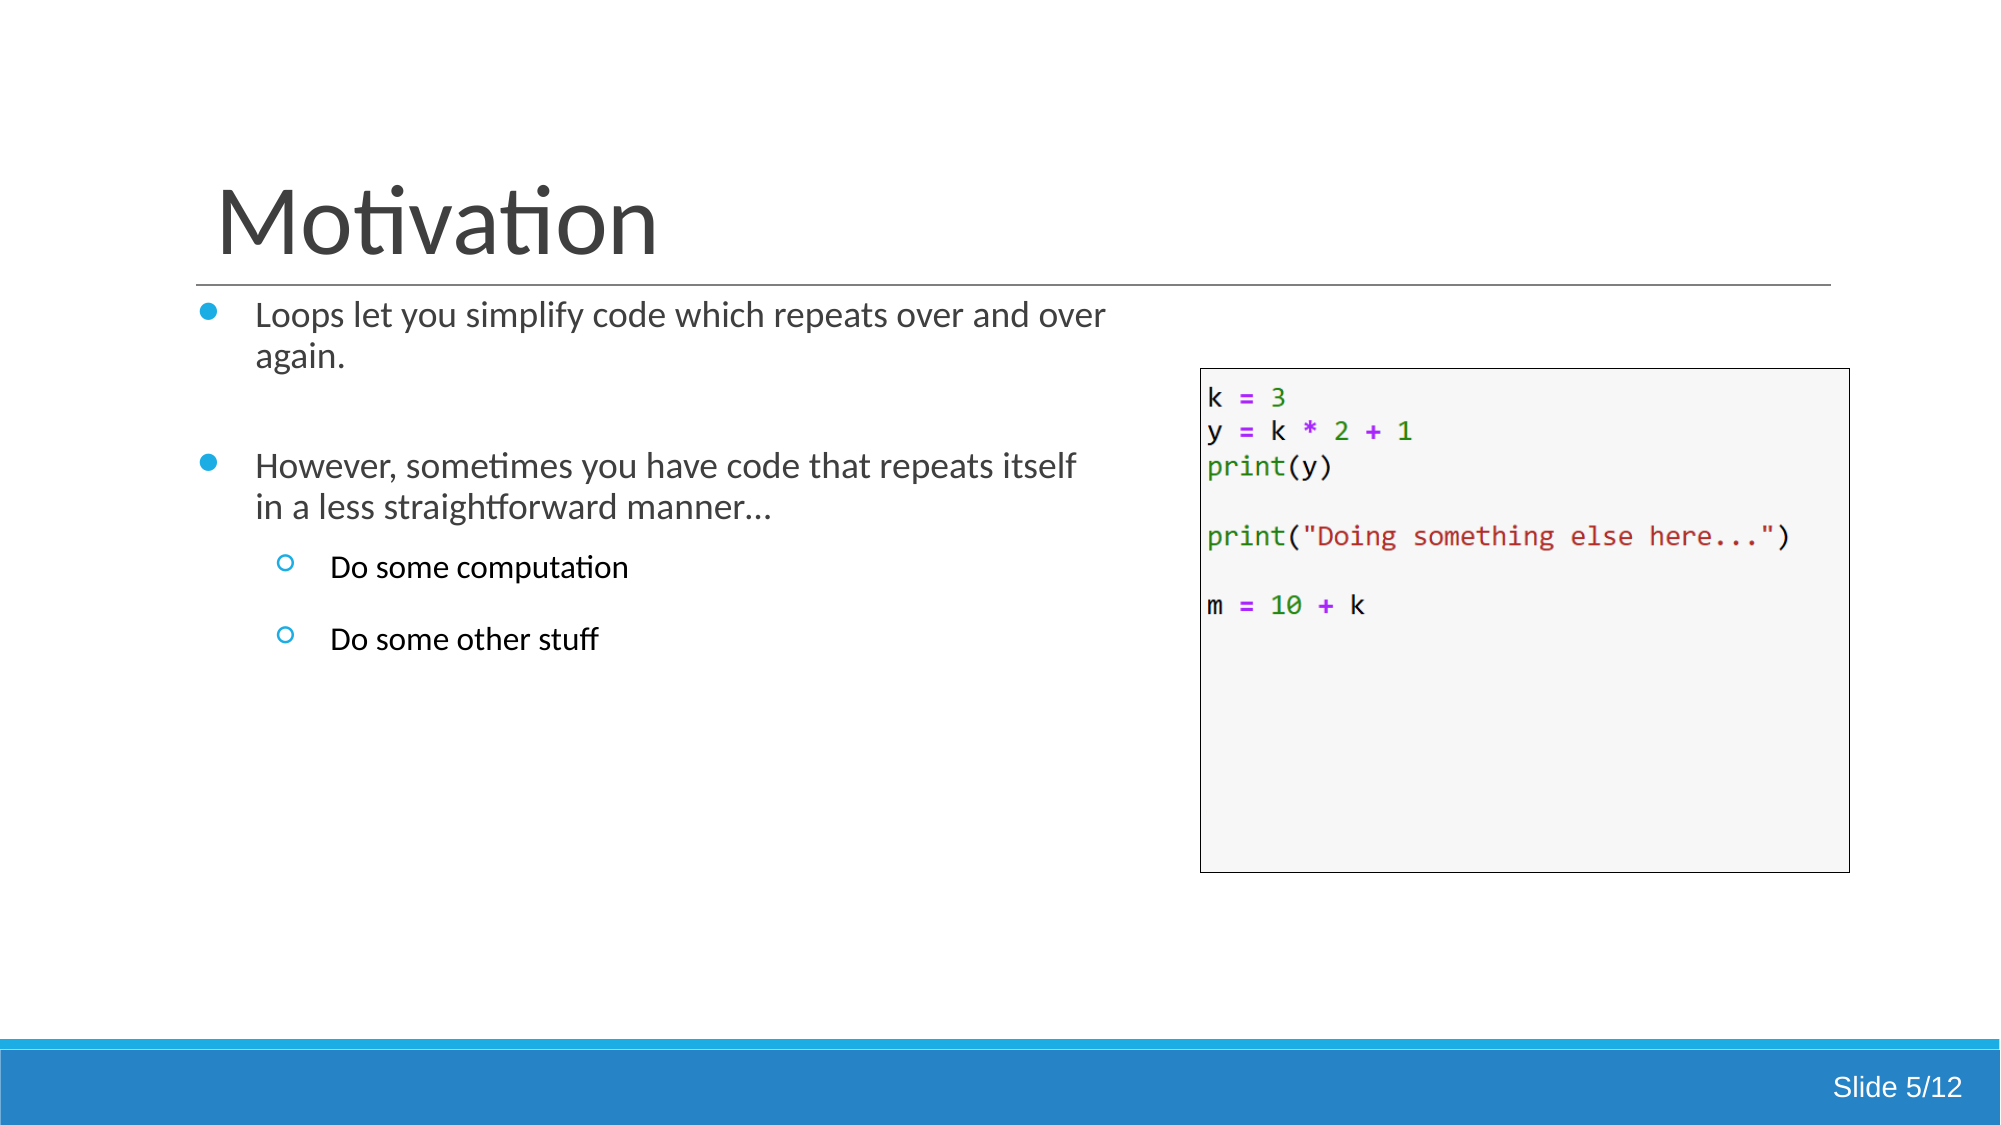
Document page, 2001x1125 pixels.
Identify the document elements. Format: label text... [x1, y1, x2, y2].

text_box Slide 5/12 [1817, 1053, 2000, 1125]
title Motivation [200, 44, 1850, 283]
picture [1200, 367, 1851, 873]
text_box Loops let you simplify code which repeats over and over again. However, sometimes you have code that repeats itself in a less straightforward manner… Do some computation Do some other stuff [180, 287, 1114, 849]
